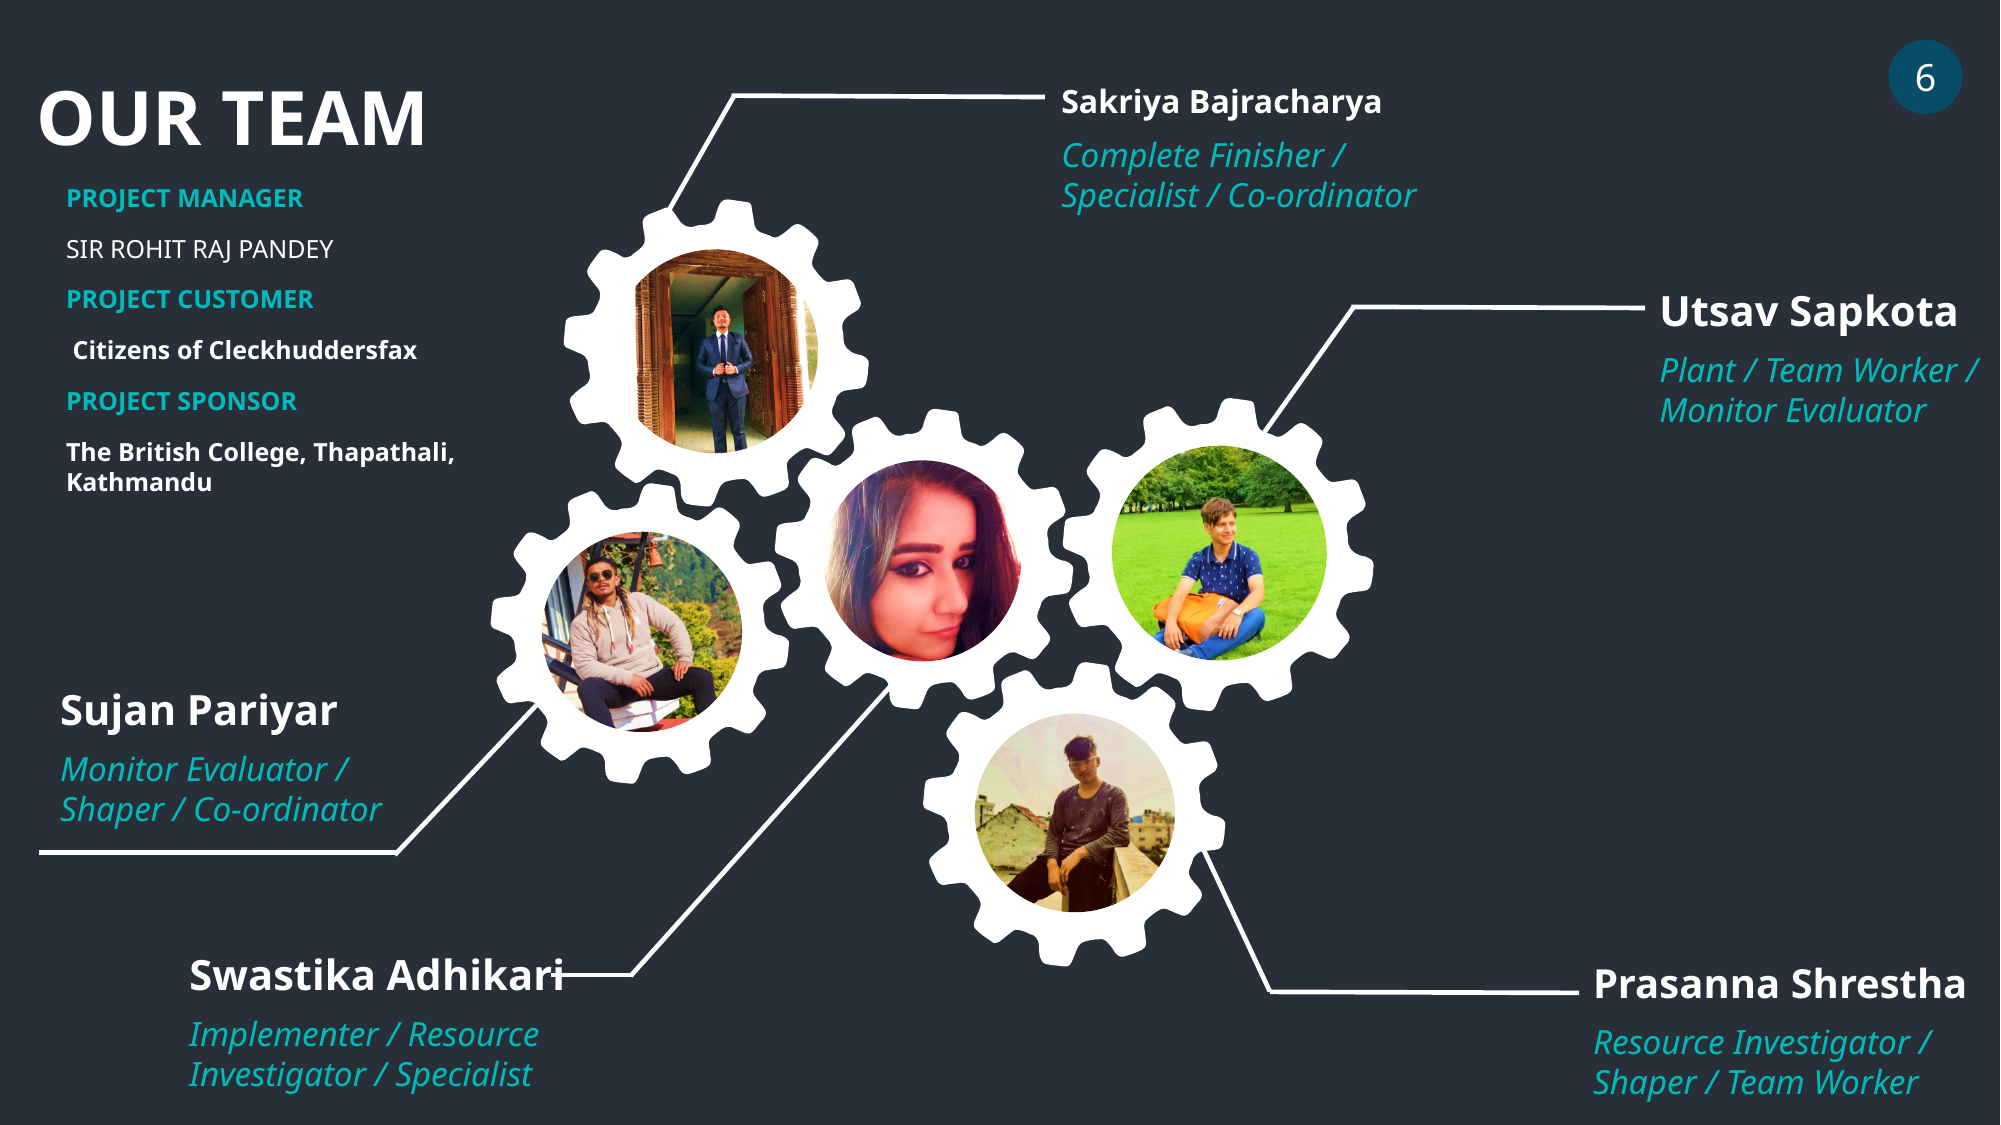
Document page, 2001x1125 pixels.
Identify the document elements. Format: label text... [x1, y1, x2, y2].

picture [541, 531, 743, 733]
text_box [1180, 799, 1270, 992]
picture [1111, 445, 1327, 661]
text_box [923, 710, 1228, 968]
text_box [630, 680, 896, 976]
picture [823, 460, 1022, 662]
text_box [639, 95, 1045, 263]
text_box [394, 705, 537, 855]
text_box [1061, 66, 1439, 238]
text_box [1659, 281, 2000, 448]
picture [611, 249, 819, 454]
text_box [774, 408, 1062, 710]
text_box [563, 199, 774, 483]
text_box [490, 483, 774, 785]
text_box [1062, 397, 1376, 712]
picture [974, 713, 1175, 913]
text_box Sujan Pariyar [60, 680, 438, 735]
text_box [36, 11, 491, 537]
text_box 6 [1887, 38, 1964, 115]
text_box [189, 945, 567, 1105]
text_box Monitor Evaluator / Shaper / Co-ordinator [60, 748, 394, 850]
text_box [1593, 953, 1971, 1125]
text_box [1264, 306, 1646, 433]
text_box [819, 263, 871, 408]
